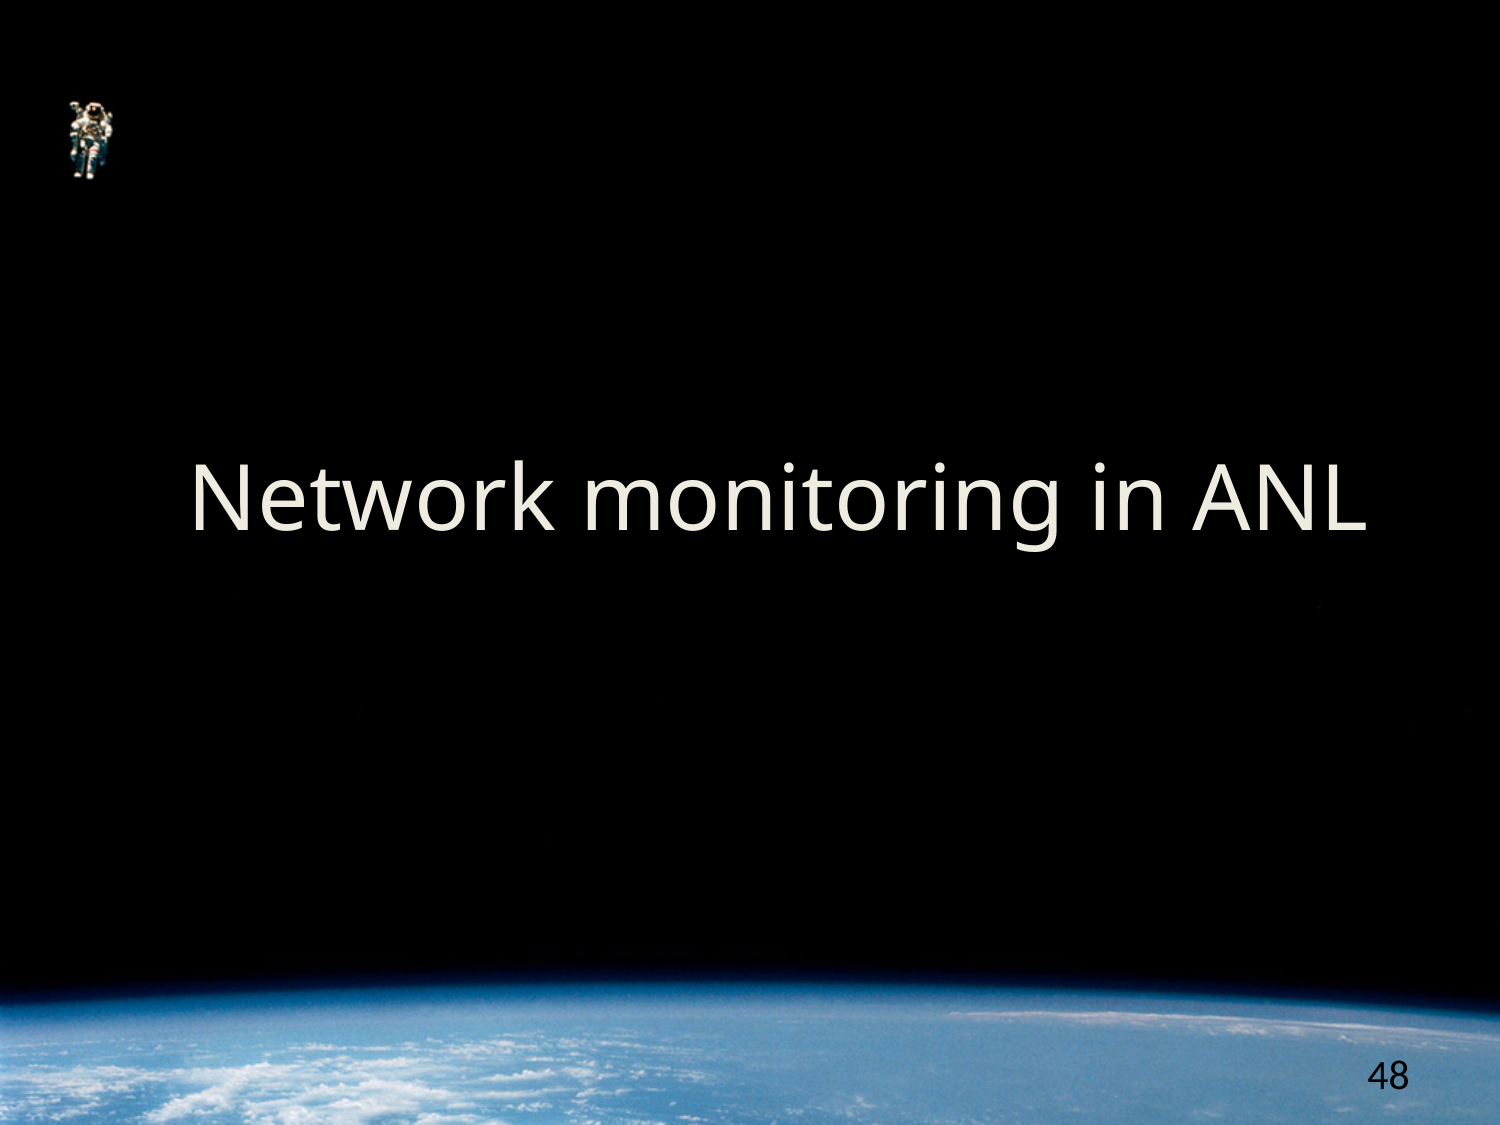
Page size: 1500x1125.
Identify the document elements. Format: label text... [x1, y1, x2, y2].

title Network monitoring in ANL [125, 399, 1433, 588]
slide_number 48 [1074, 1042, 1425, 1103]
picture [0, 0, 1500, 1125]
